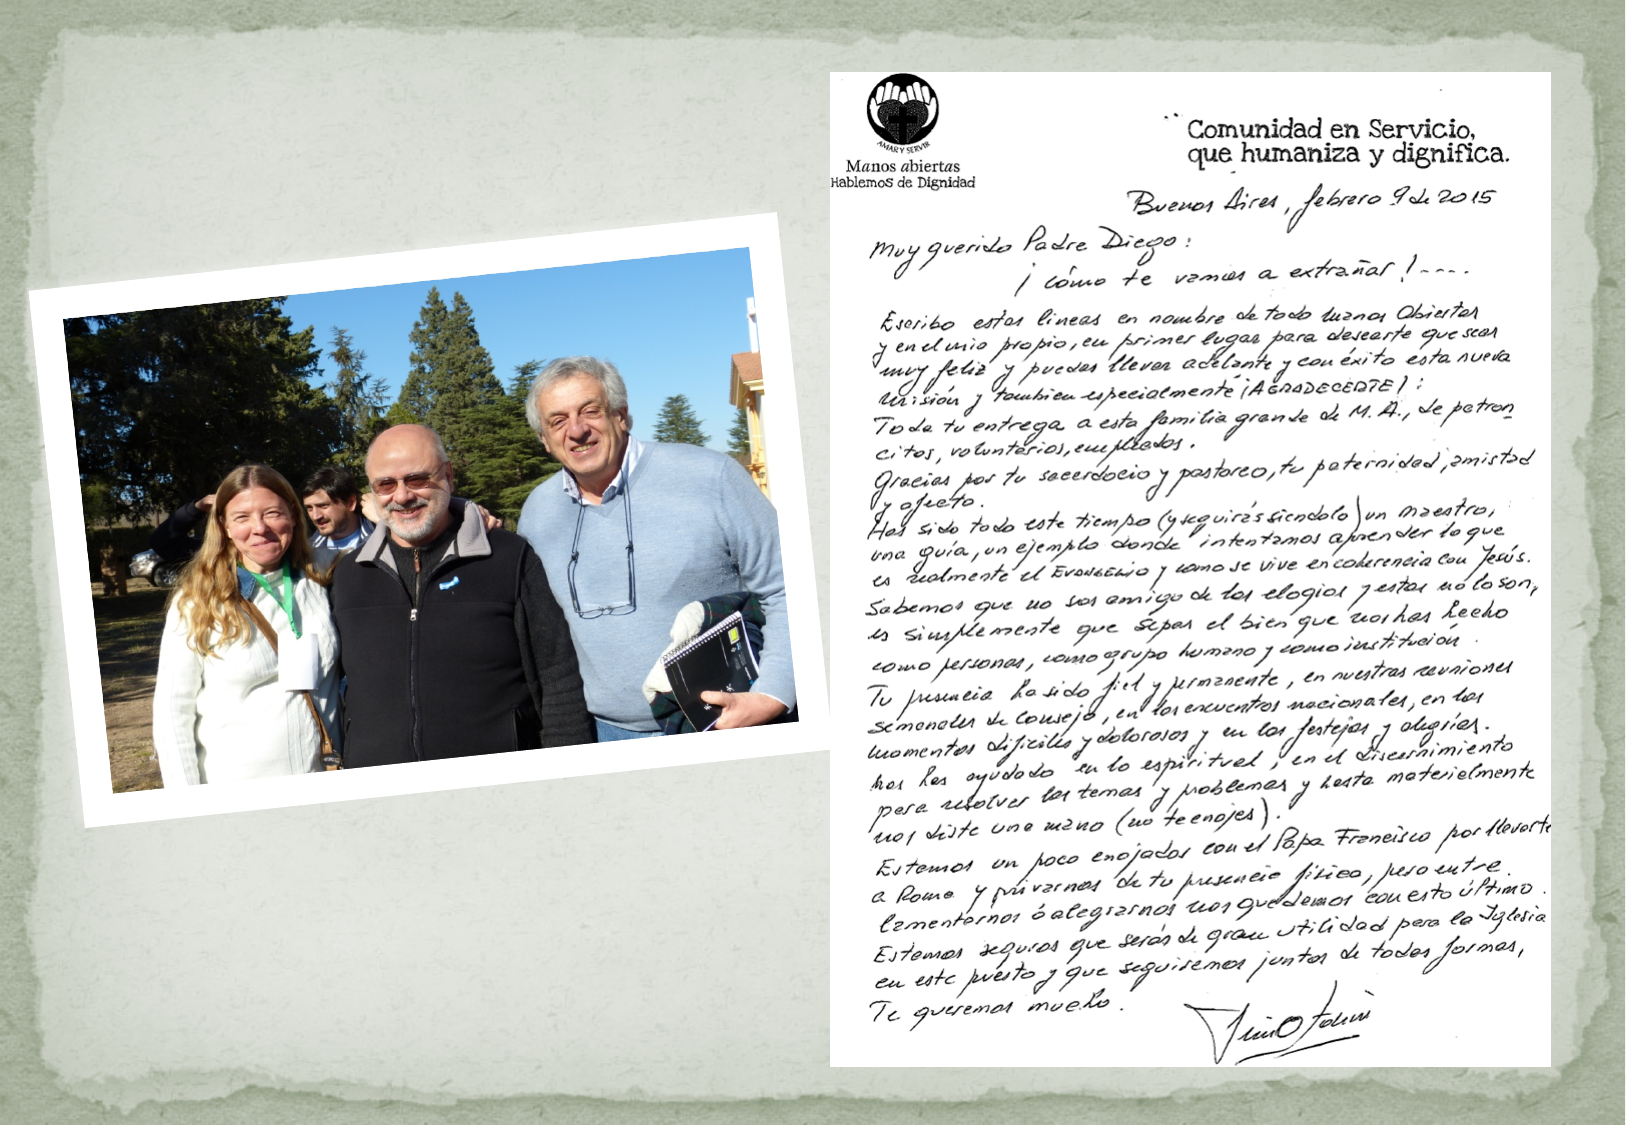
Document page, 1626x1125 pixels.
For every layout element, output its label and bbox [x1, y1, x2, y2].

picture [64, 247, 798, 793]
picture [830, 72, 1551, 1067]
